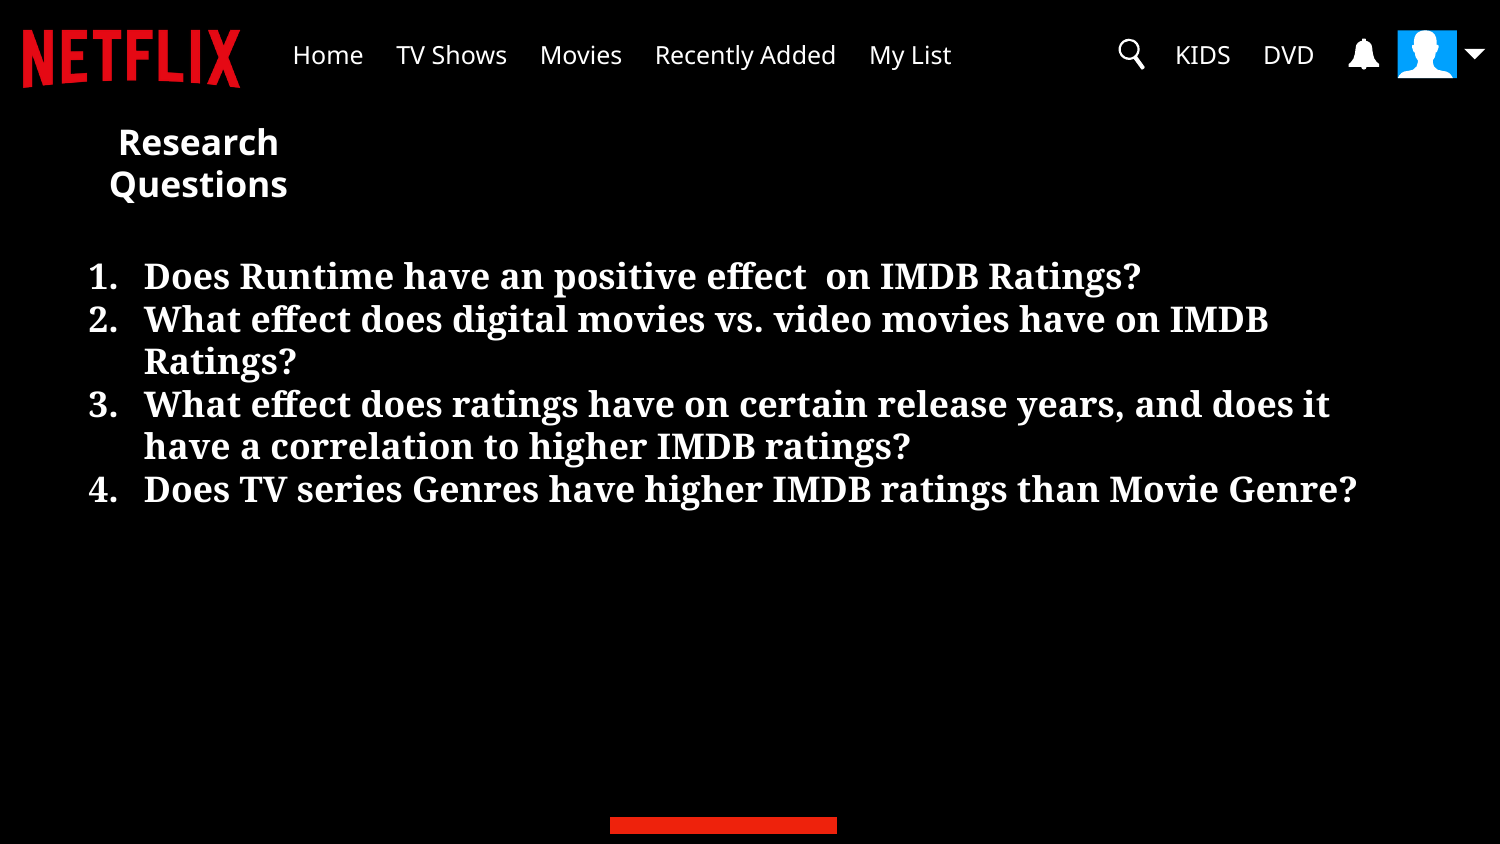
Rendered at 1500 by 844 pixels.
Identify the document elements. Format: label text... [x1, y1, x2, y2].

picture [0, 10, 266, 98]
text_box Research Questions [26, 115, 371, 209]
text_box Does Runtime have an positive effect on IMDB Ratings? What effect does digital movies vs. video movies have on IMDB Ratings? What effect does ratings have on certain release years, and does it have a correlation to higher IMDB ratings? Does TV series Genres have higher IMDB ratings than Movie Genre? [63, 251, 1387, 513]
text_box [1464, 48, 1486, 60]
text_box [0, 0, 1500, 96]
text_box Home TV Shows Movies Recently Added My List [288, 34, 971, 74]
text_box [1397, 30, 1458, 79]
text_box [1348, 38, 1380, 70]
text_box [1118, 38, 1145, 70]
text_box KIDS DVD [1170, 34, 1331, 74]
